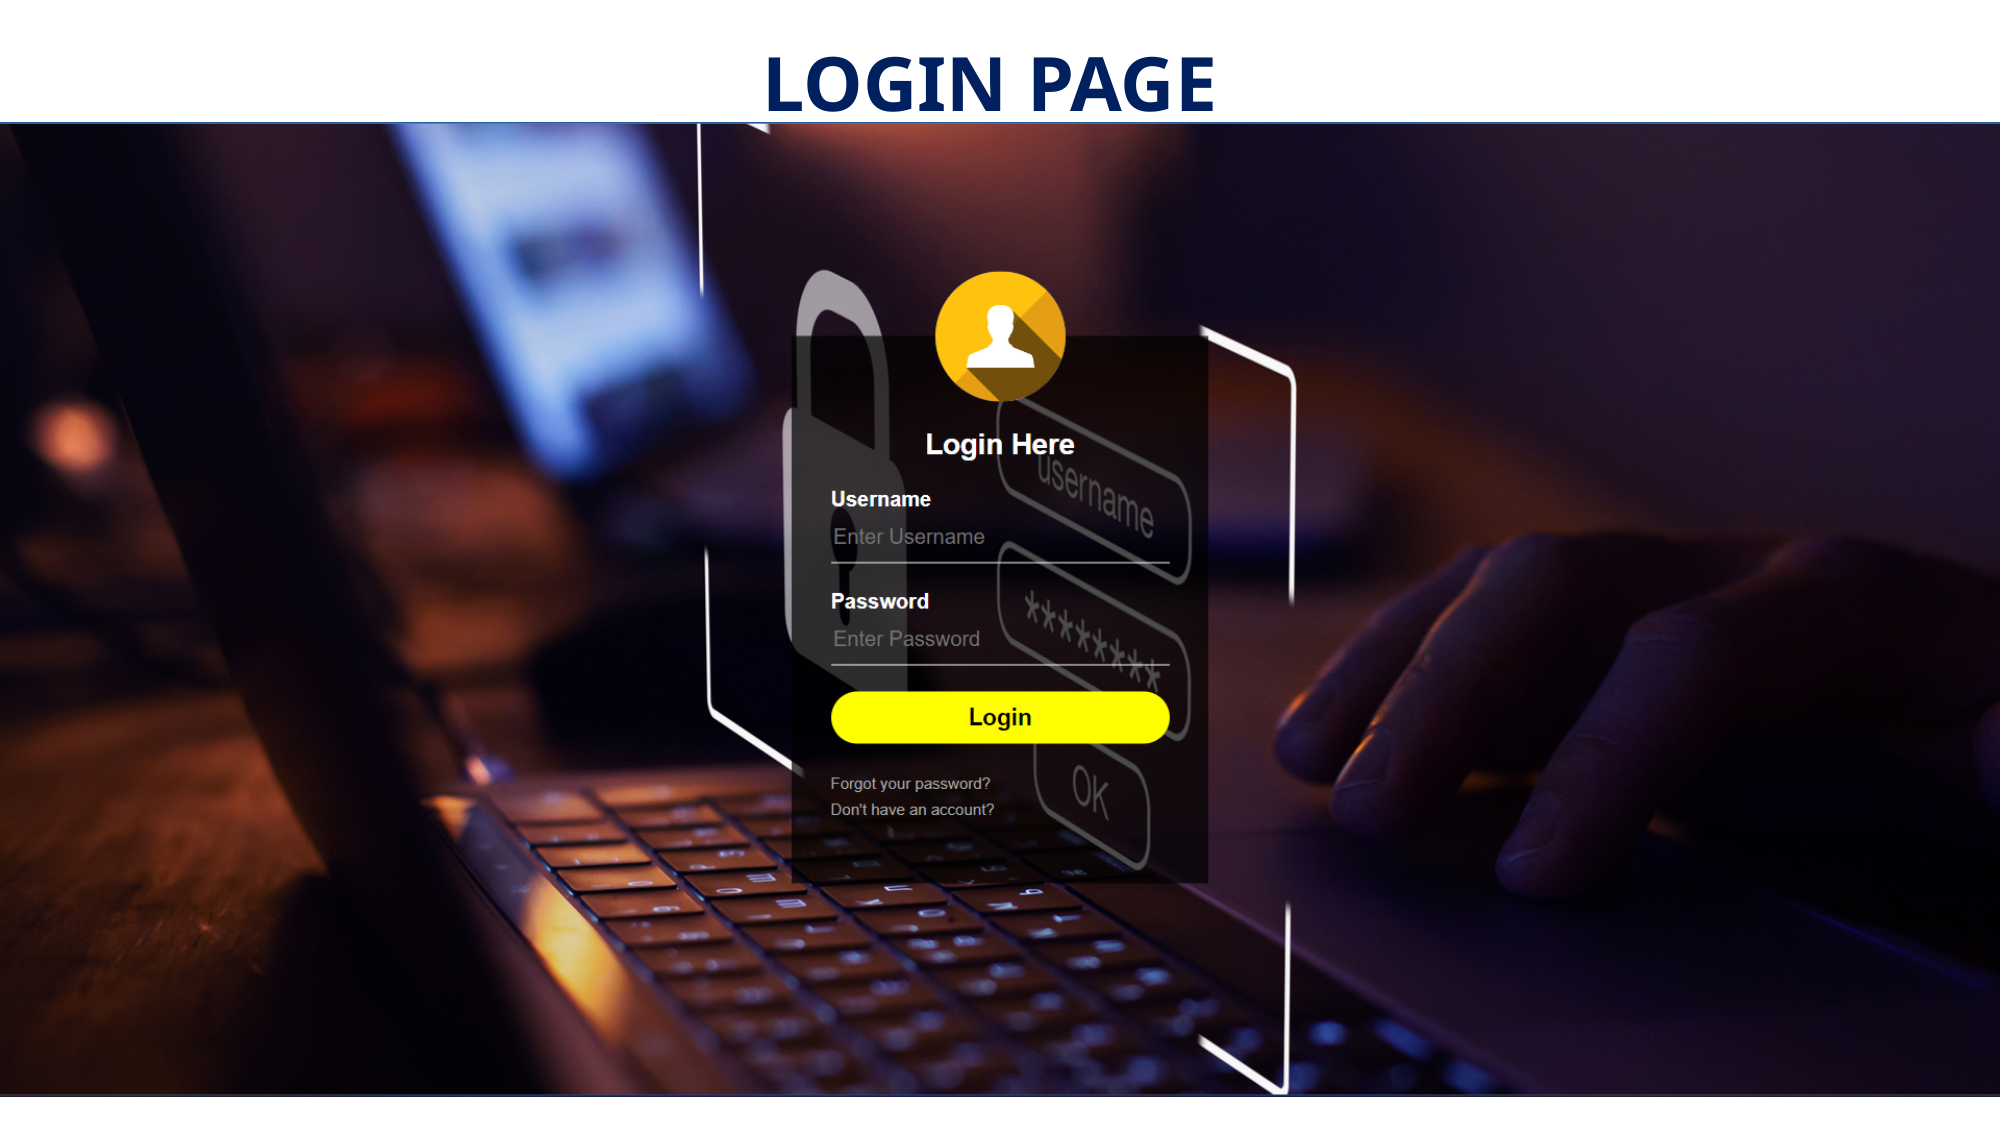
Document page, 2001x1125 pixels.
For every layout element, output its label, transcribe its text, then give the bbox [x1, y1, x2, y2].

picture [0, 121, 2000, 1097]
text_box LOGIN PAGE [17, 42, 1983, 121]
